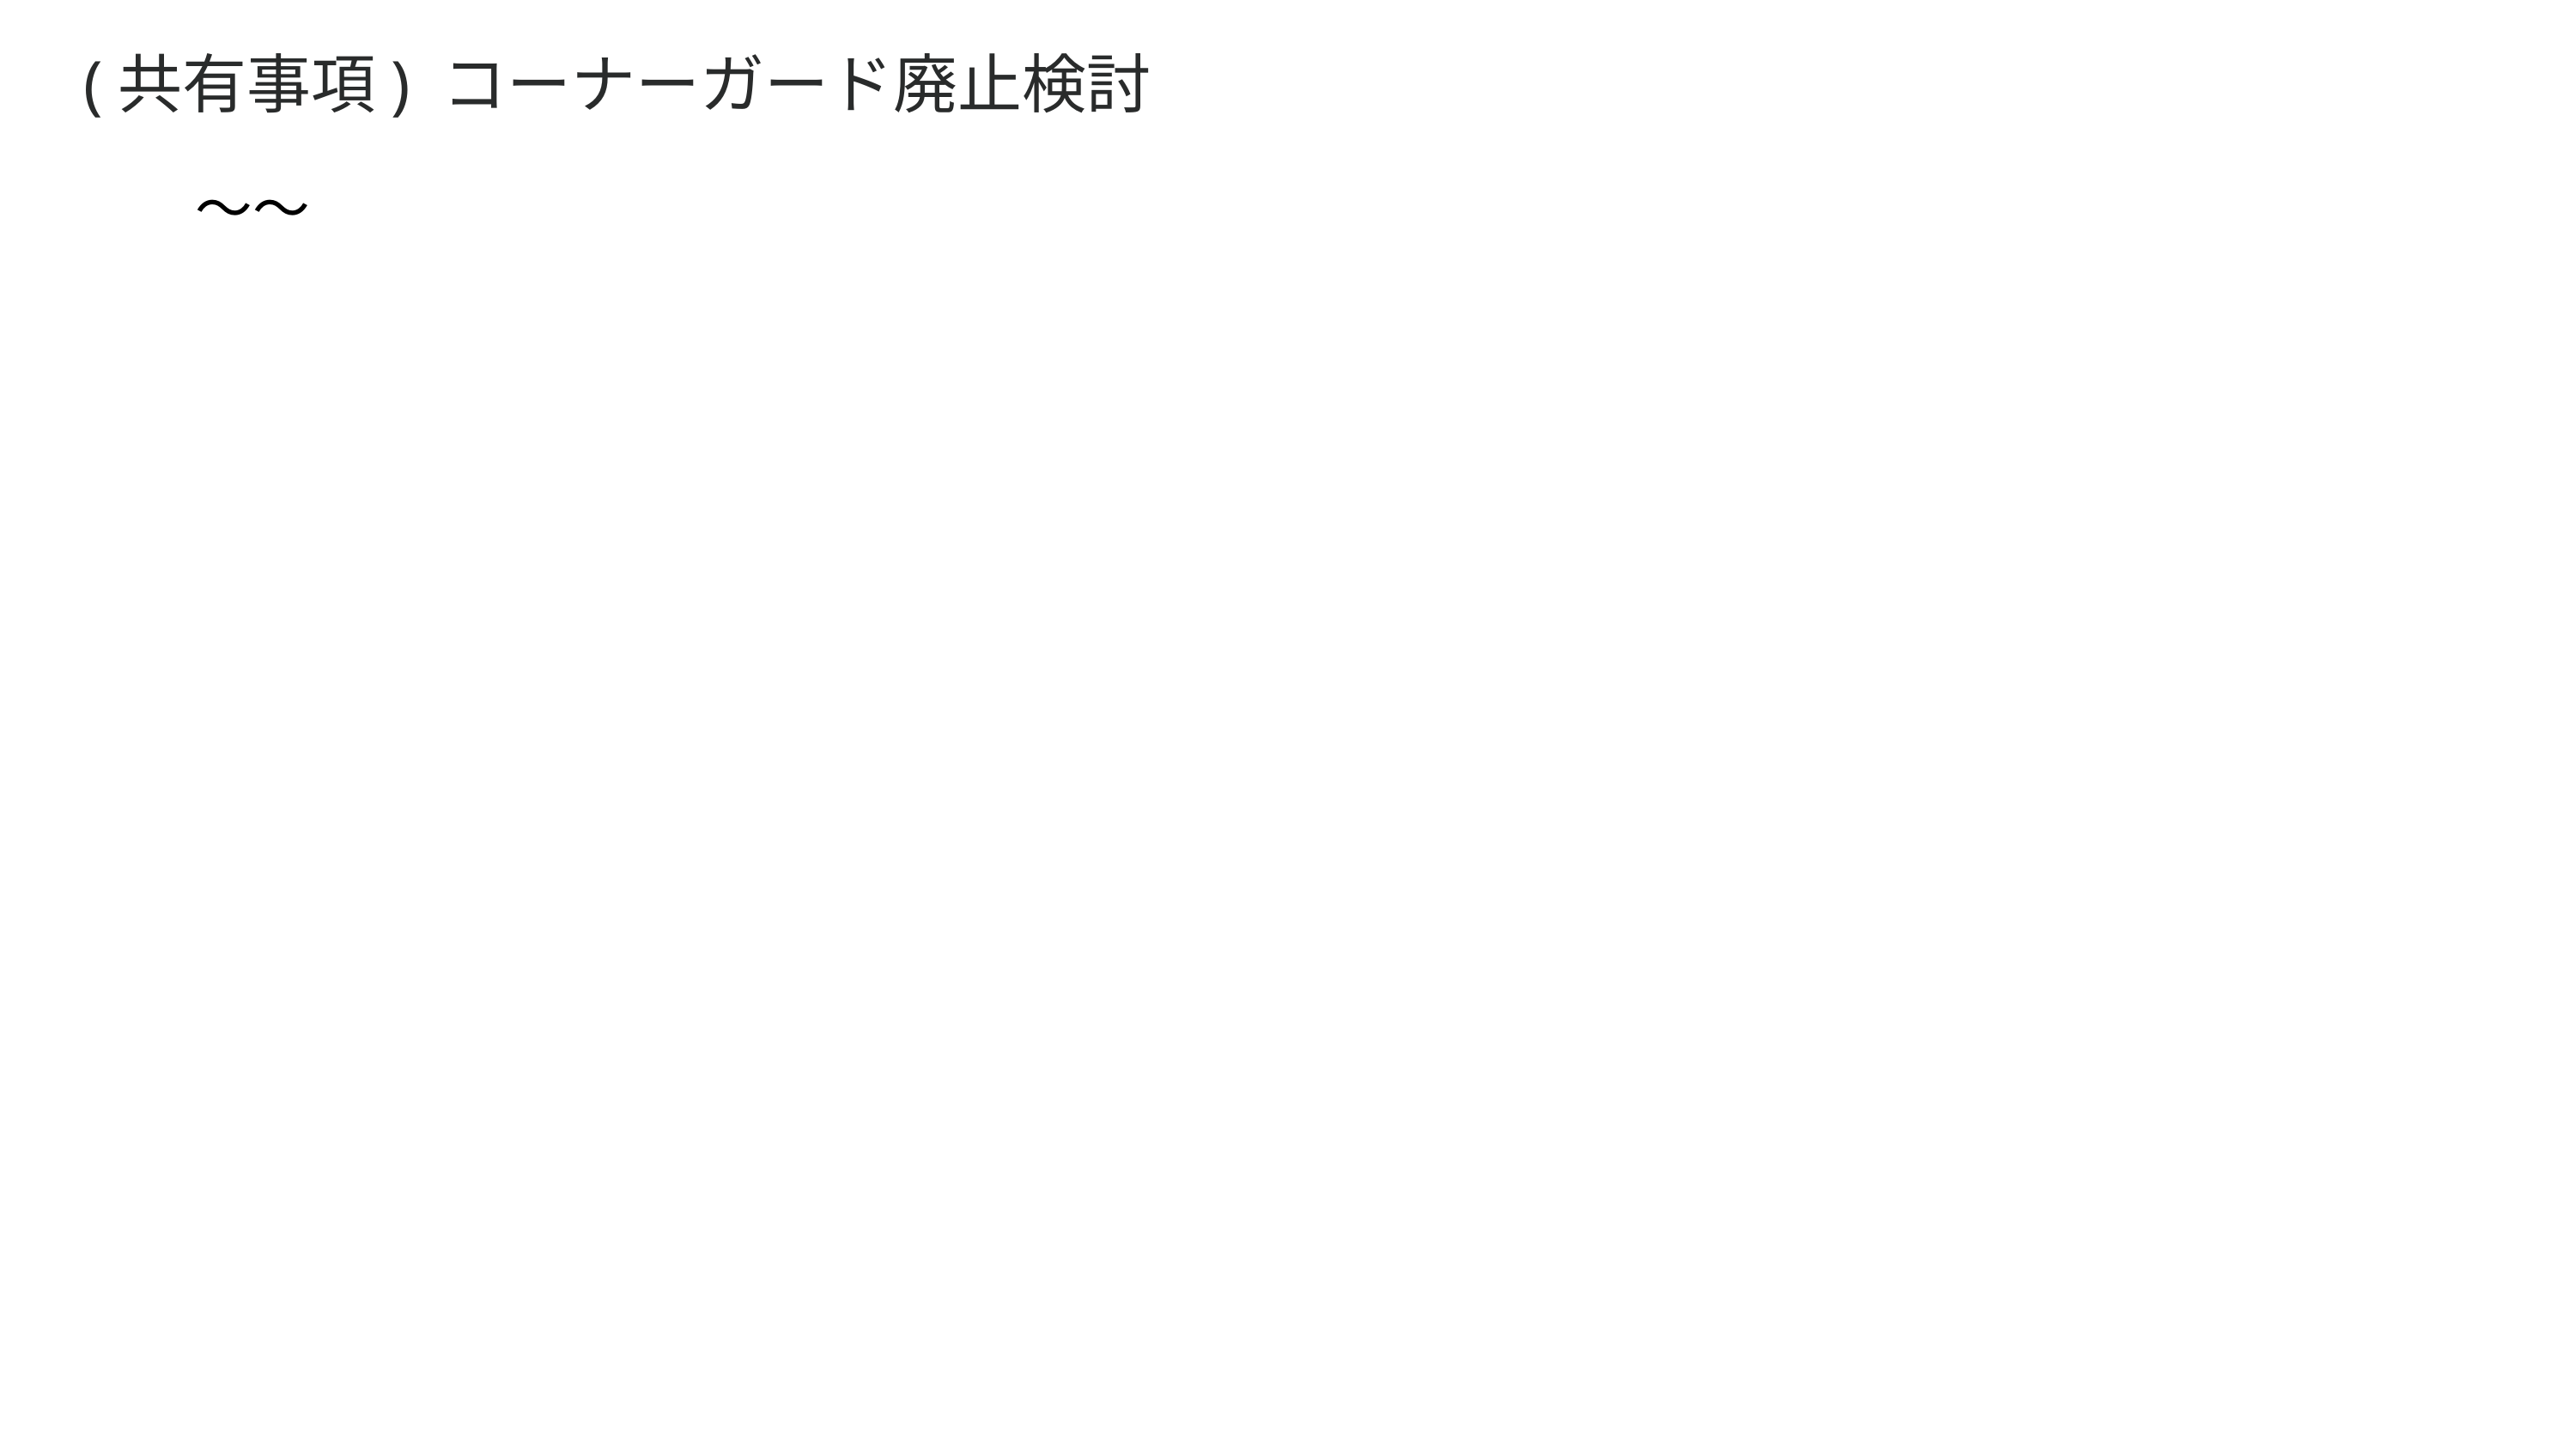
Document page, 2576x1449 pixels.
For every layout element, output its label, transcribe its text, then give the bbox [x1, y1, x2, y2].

text_box ～～ [183, 166, 324, 248]
text_box (共有事項) コーナーガード廃止検討 [83, 24, 2432, 121]
